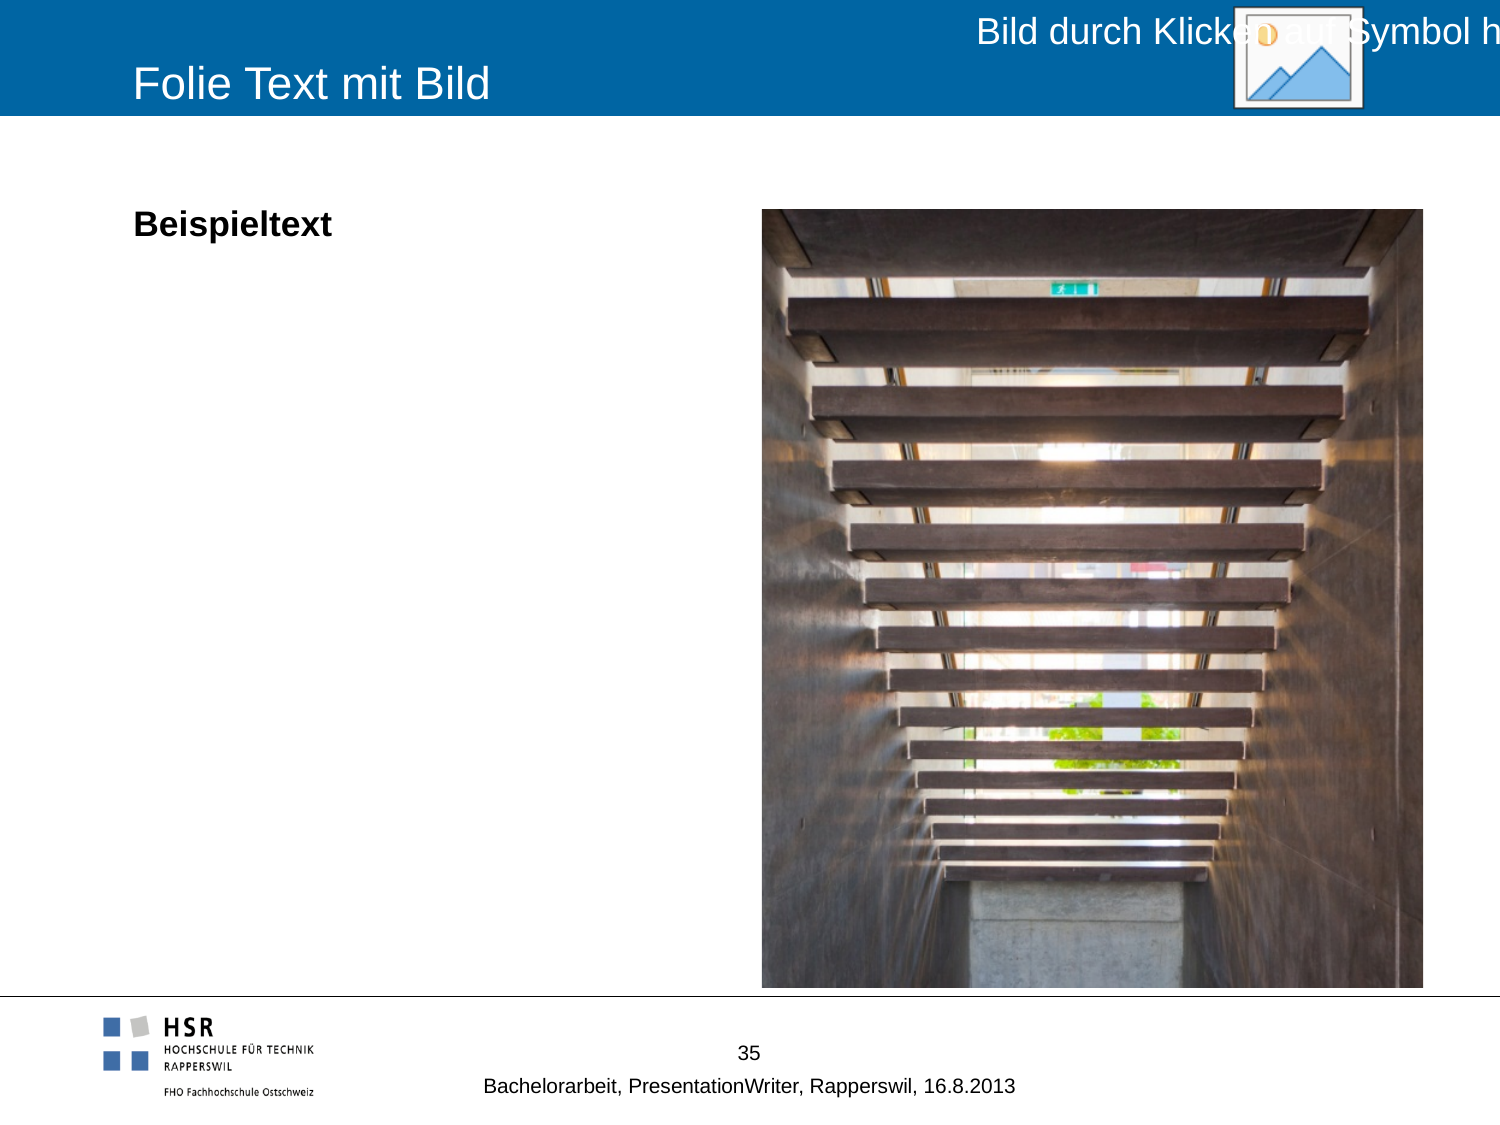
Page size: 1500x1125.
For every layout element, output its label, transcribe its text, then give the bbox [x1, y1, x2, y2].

list Beispieltext [75, 193, 738, 988]
footer Bachelorarbeit, PresentationWriter, Rapperswil, 16.8.2013 [412, 1064, 1087, 1106]
title Folie Text mit Bild [0, 0, 1095, 116]
picture [1097, 0, 1500, 117]
slide_number 35 [413, 1042, 1085, 1062]
picture [60, 1001, 327, 1111]
picture [761, 209, 1424, 988]
